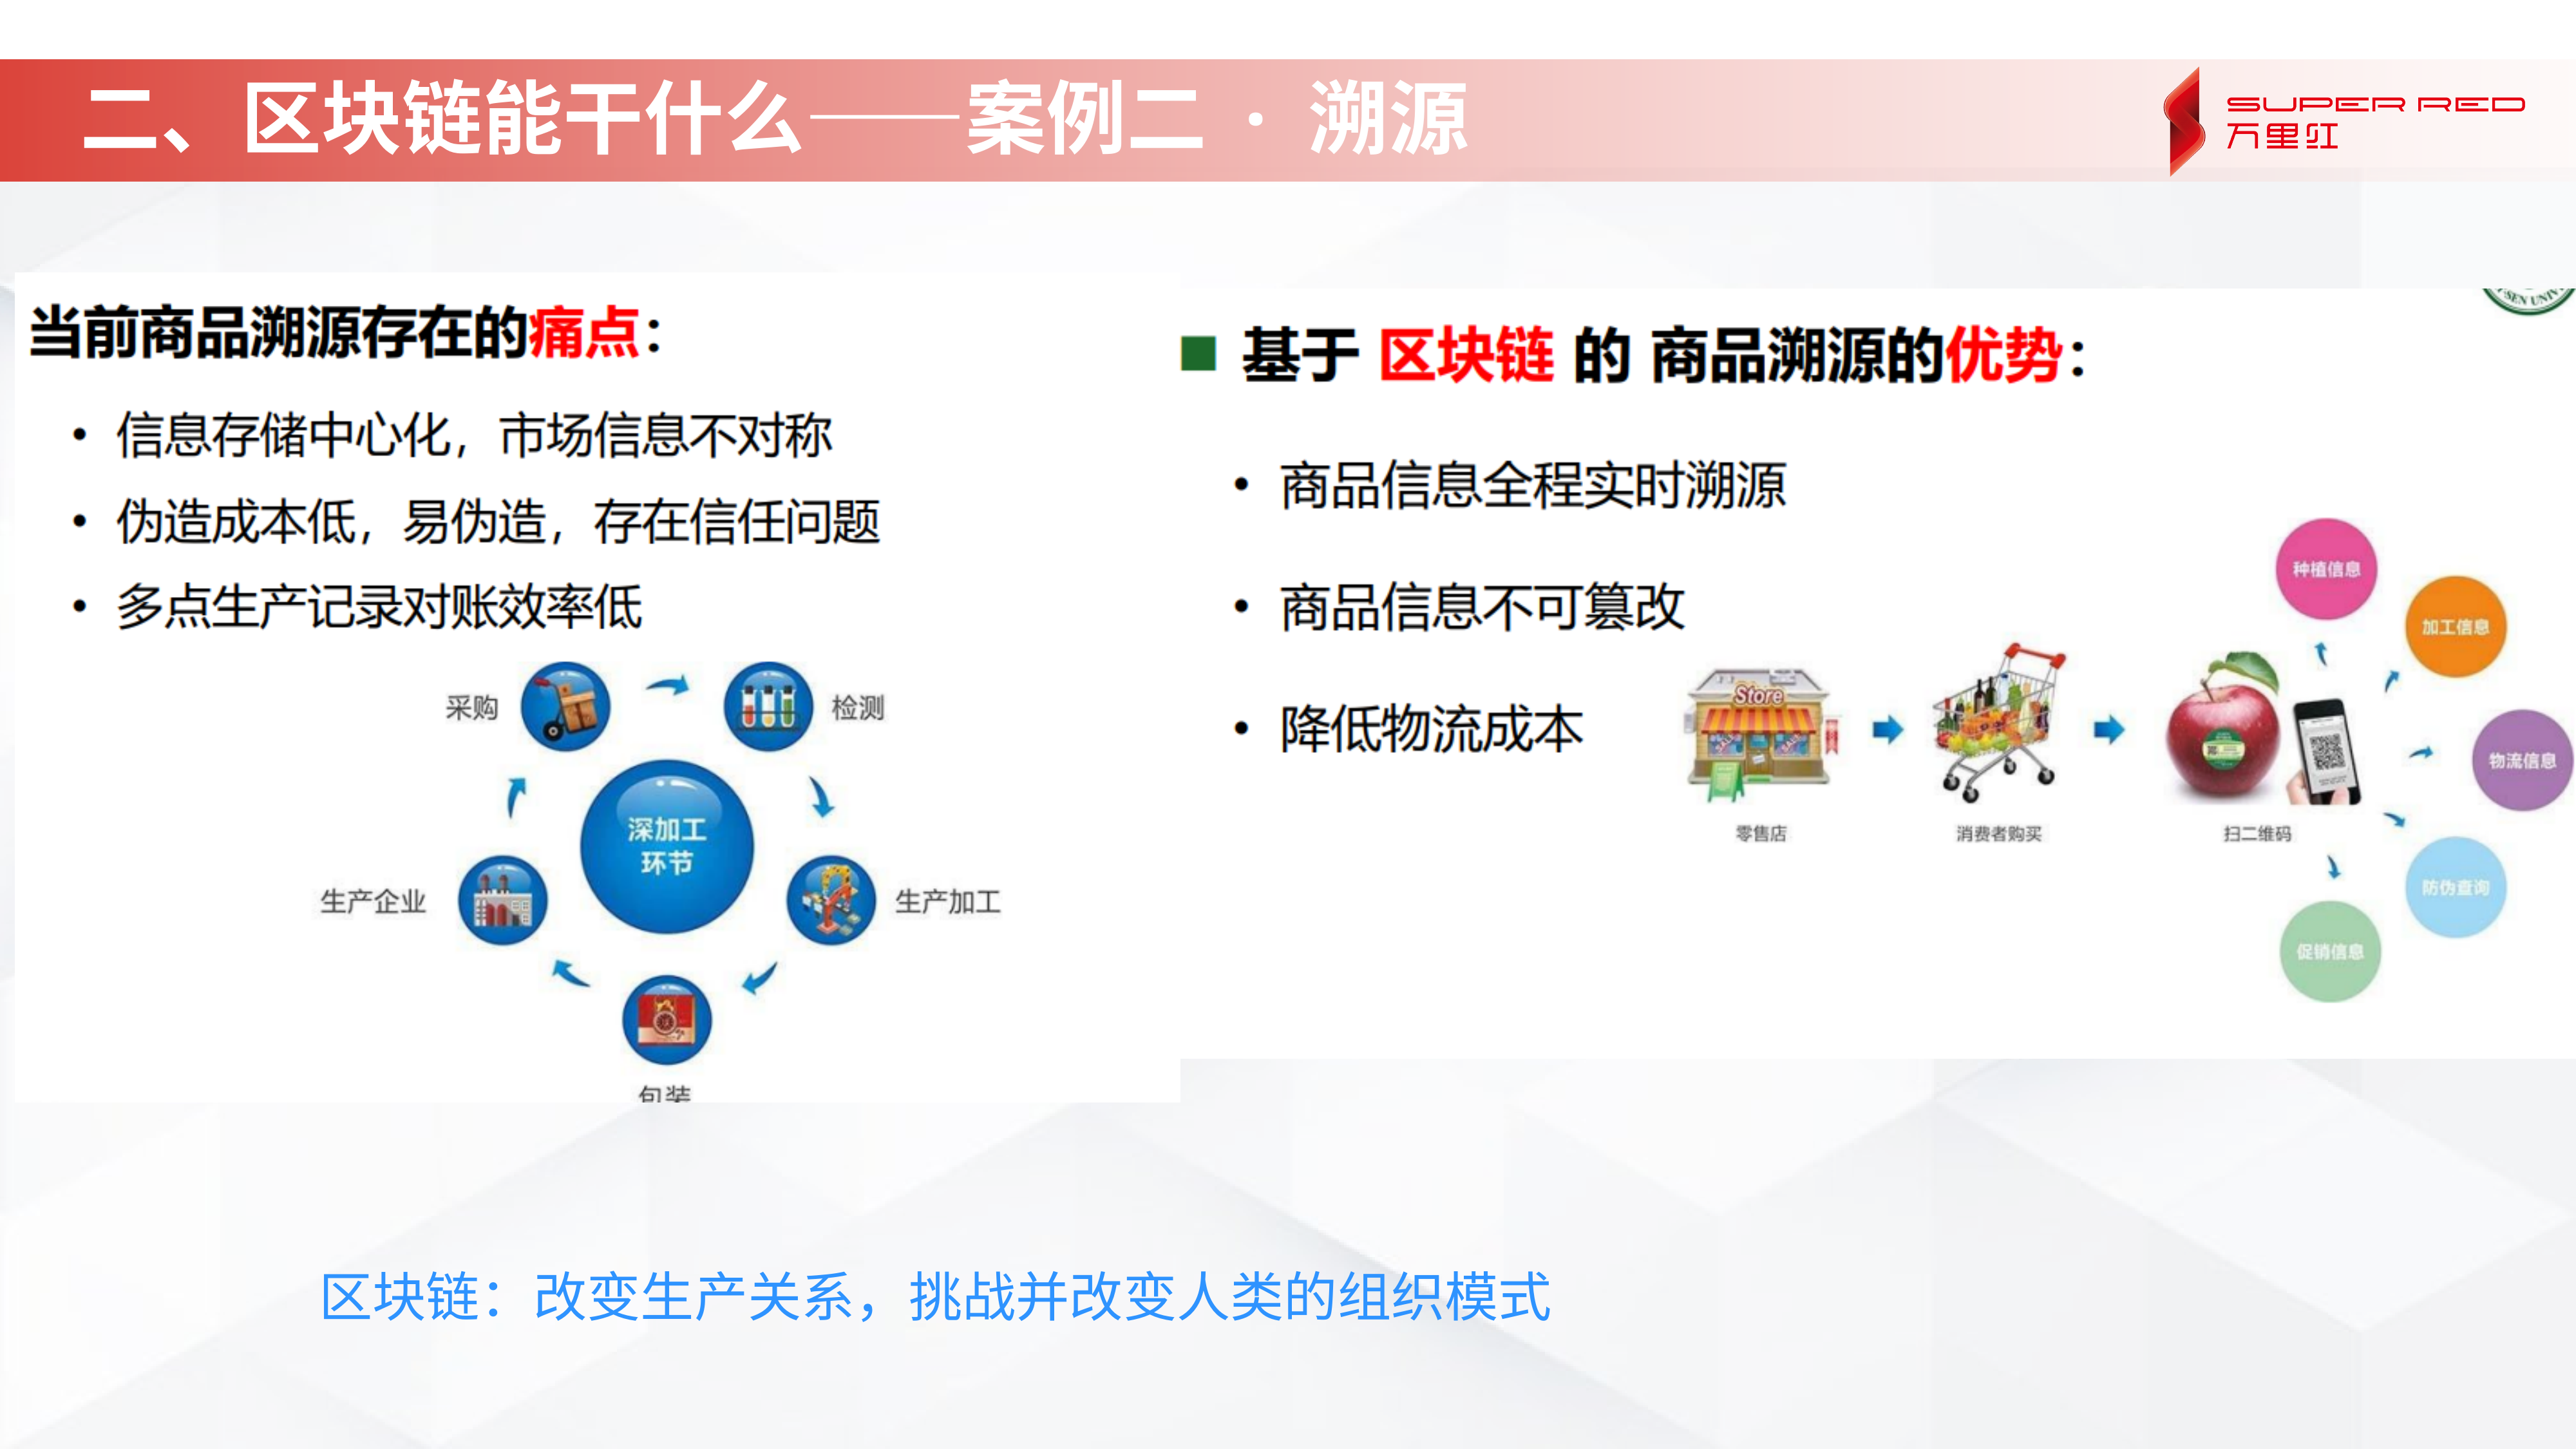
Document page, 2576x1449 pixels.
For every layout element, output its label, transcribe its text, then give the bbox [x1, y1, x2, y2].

title 二、区块链能干什么——案例二 · 溯源 [70, 64, 1971, 179]
picture [15, 272, 2576, 1103]
text_box 区块链：改变生产关系，挑战并改变人类的组织模式 [309, 1258, 1562, 1332]
picture [2134, 51, 2525, 193]
